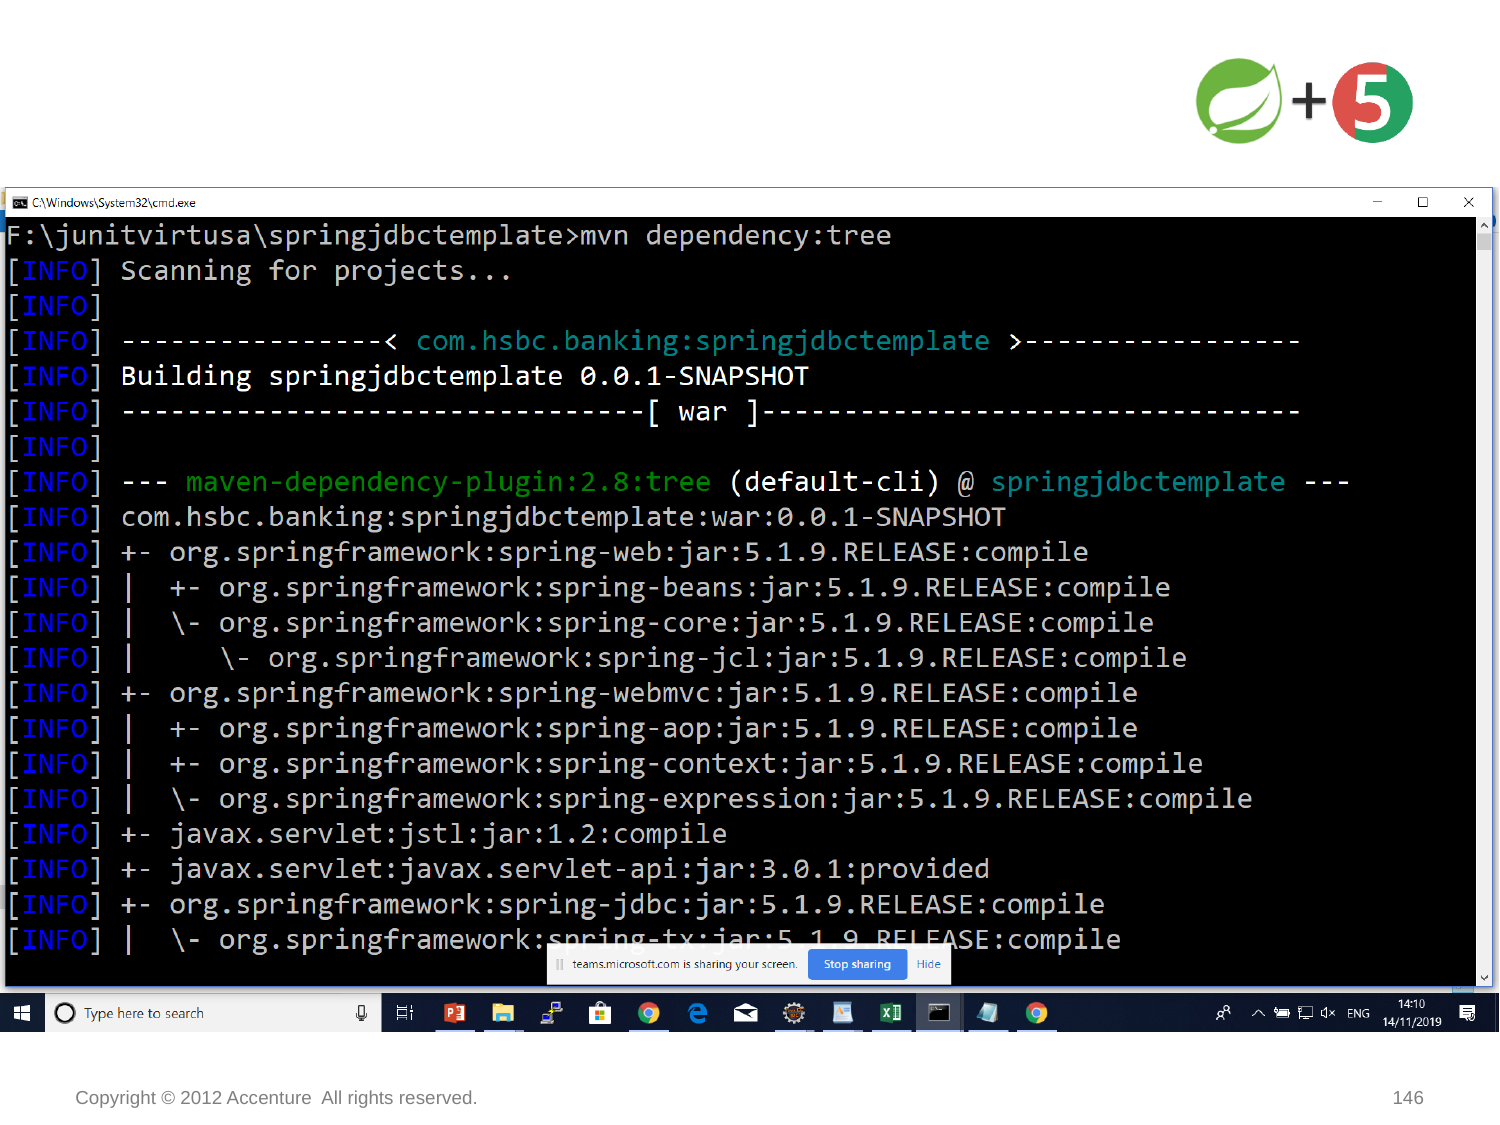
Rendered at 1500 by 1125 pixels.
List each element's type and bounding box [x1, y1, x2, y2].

picture [1187, 51, 1425, 155]
picture [0, 187, 1499, 1032]
